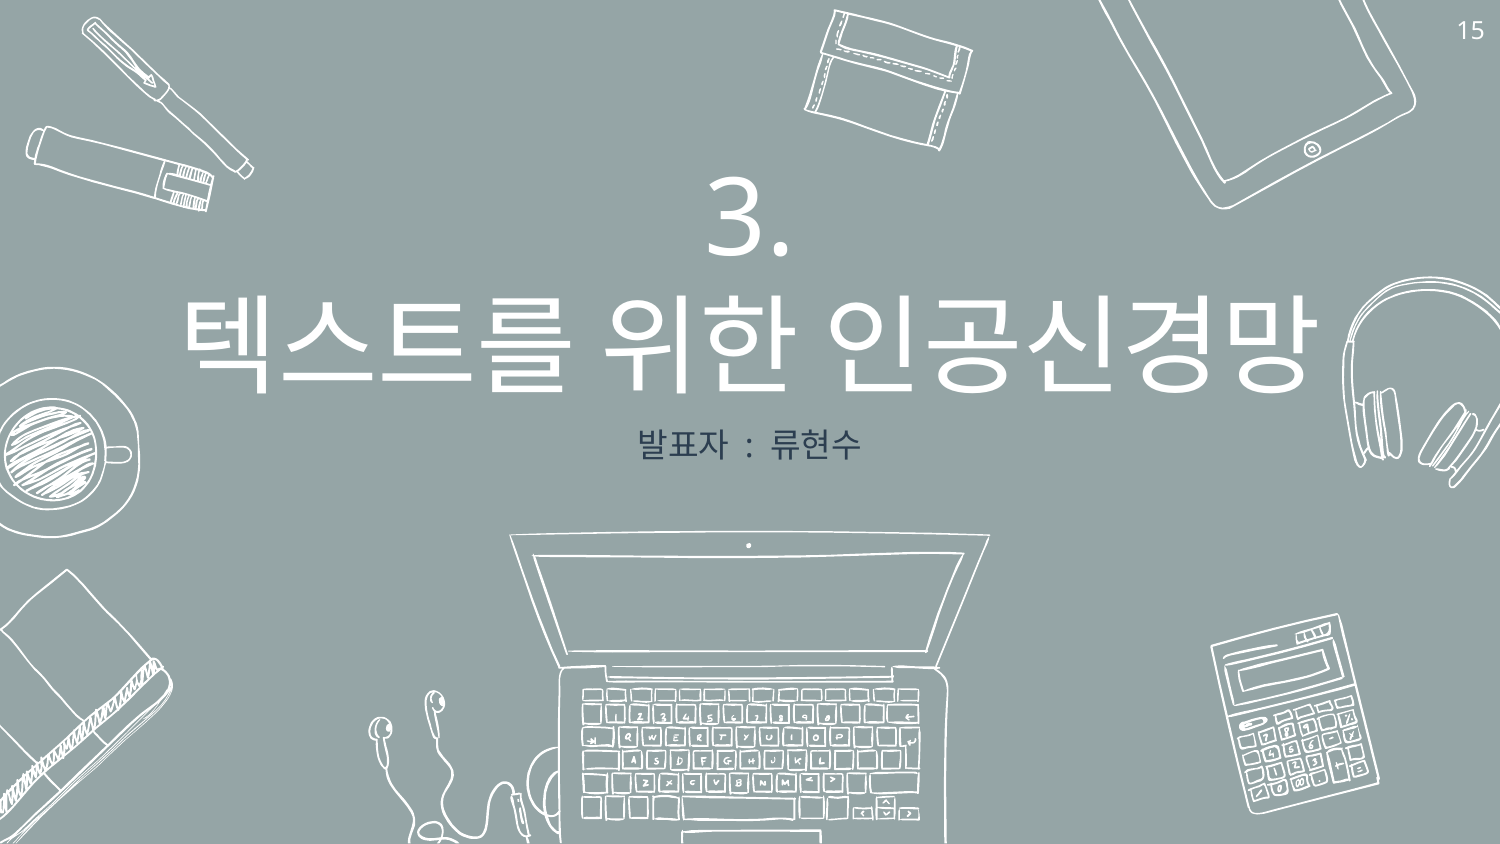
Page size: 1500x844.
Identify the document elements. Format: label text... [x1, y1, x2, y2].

slide_number ‹#› [1435, 0, 1500, 53]
subtitle 발표자 : 류현수 [255, 409, 1245, 541]
title 3. 텍스트를 위한 인공신경망 [143, 231, 1357, 422]
